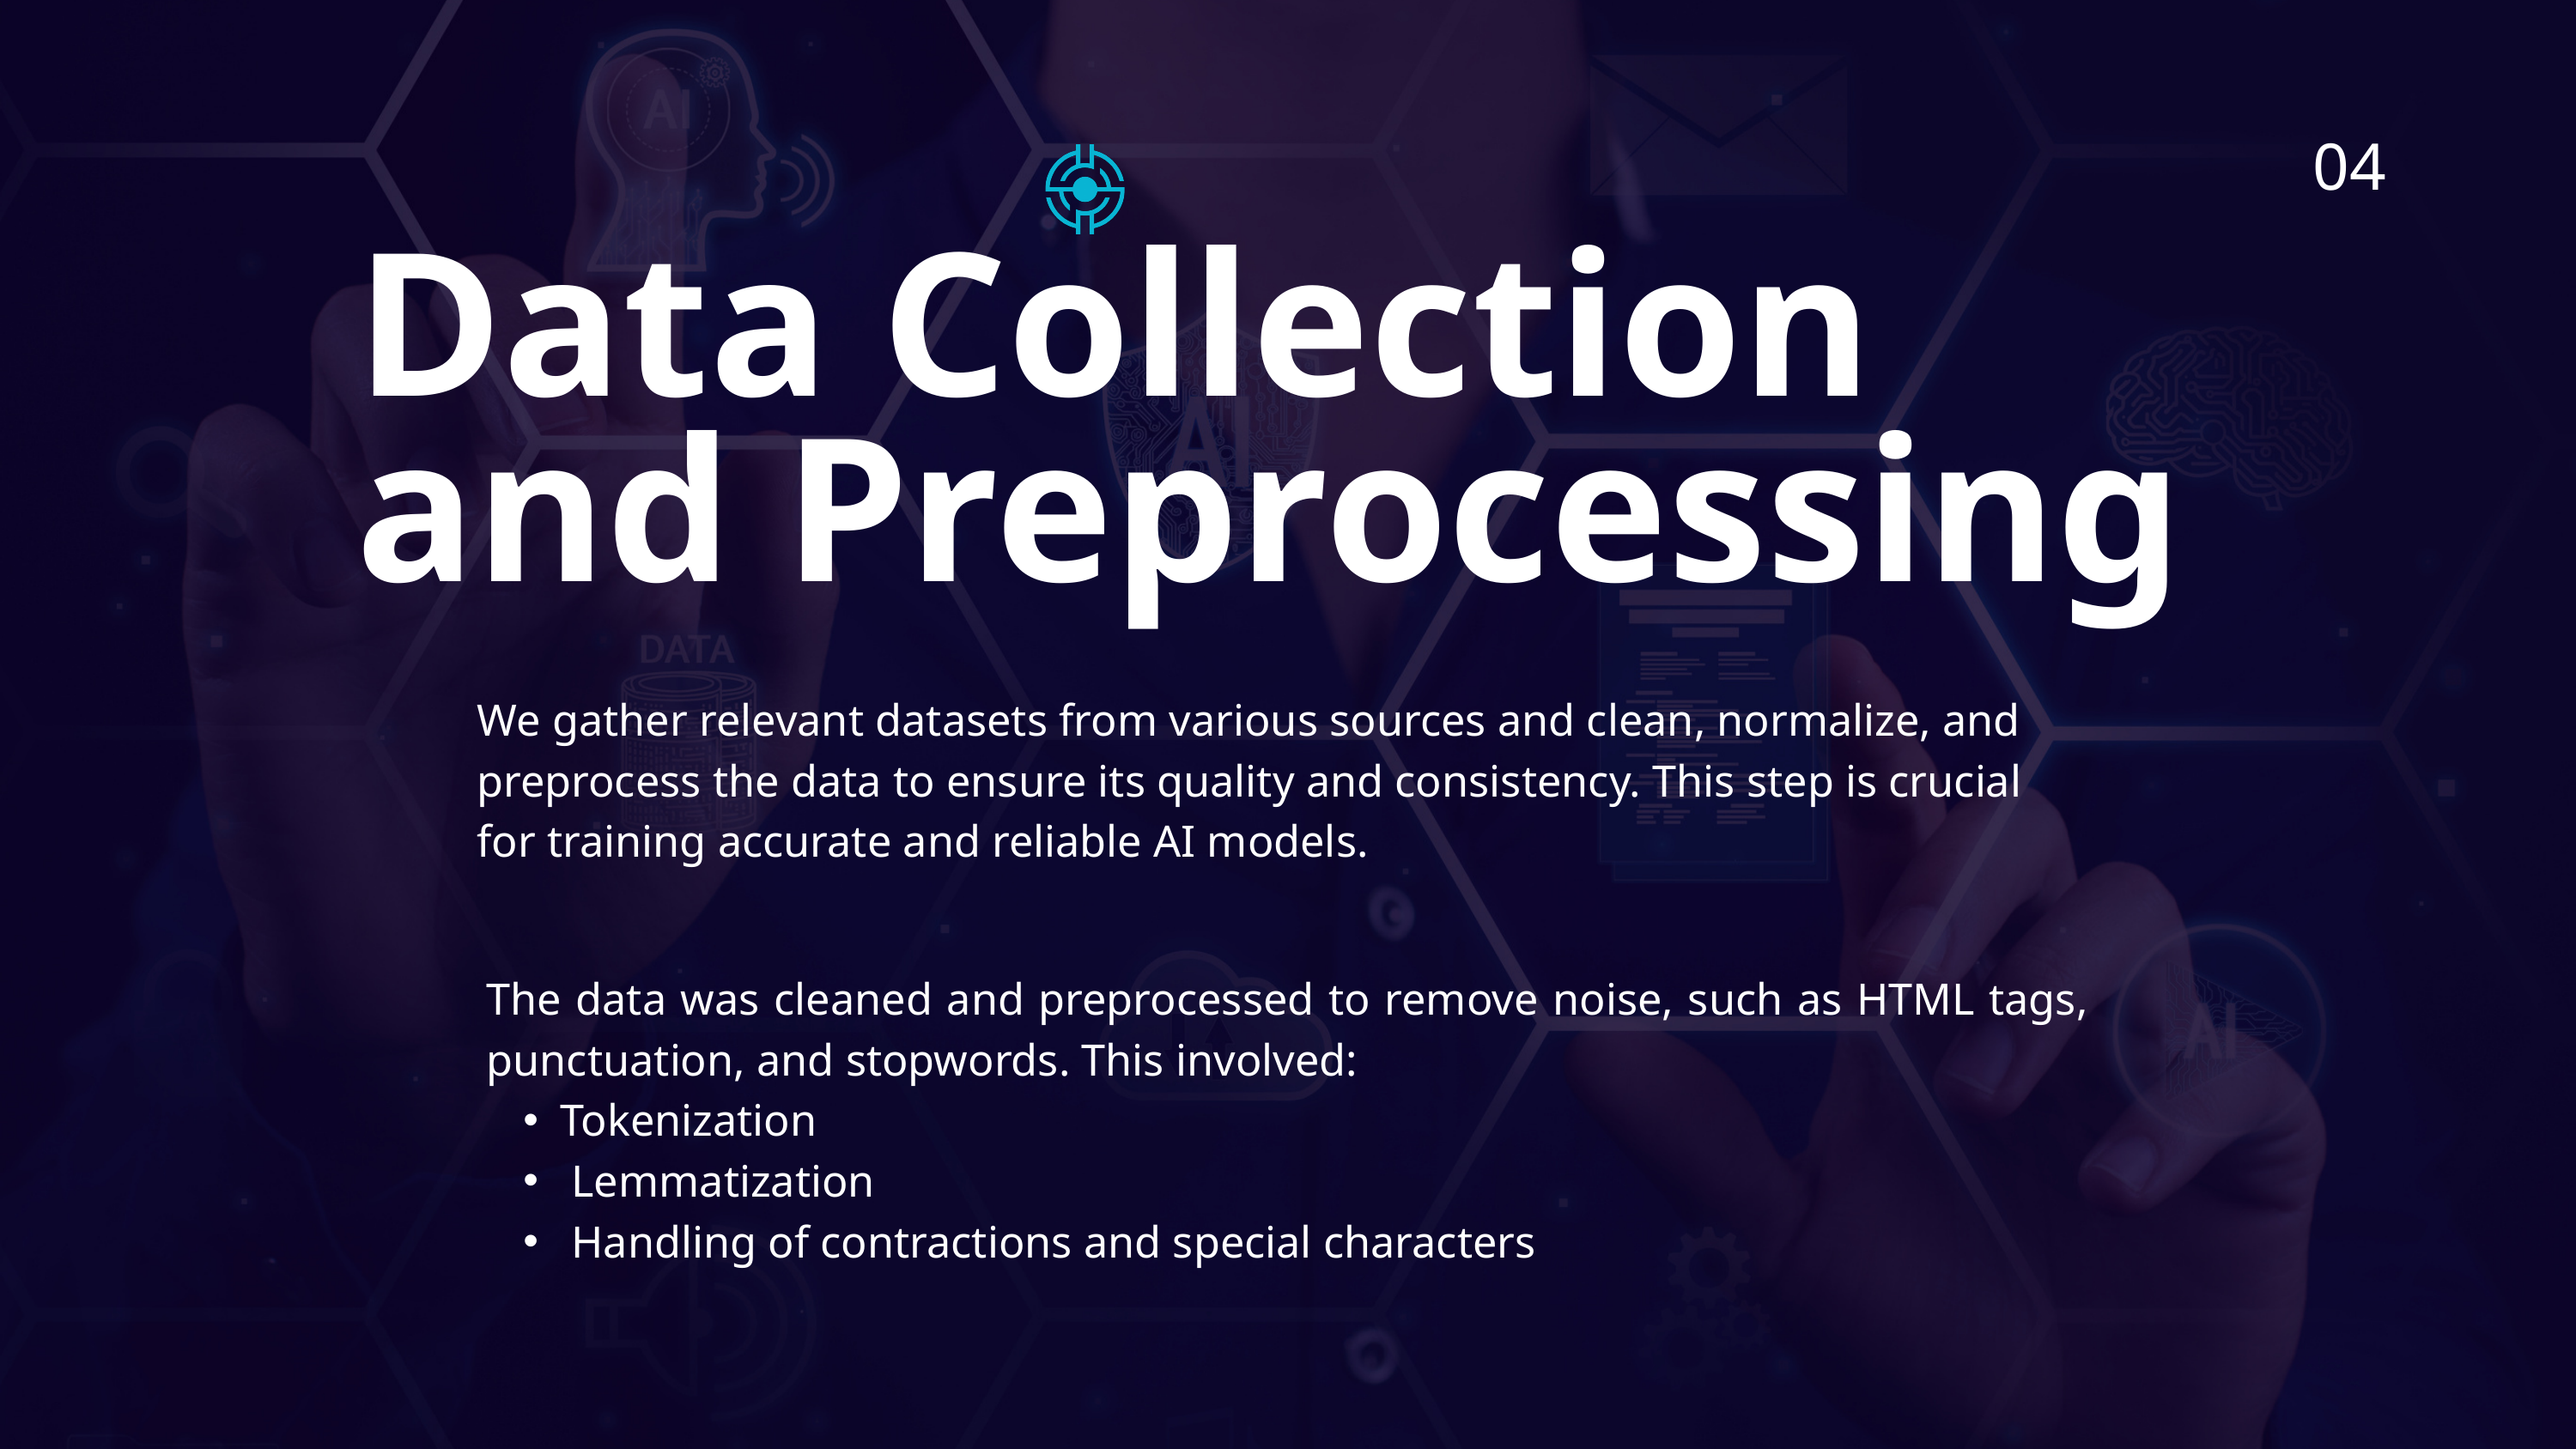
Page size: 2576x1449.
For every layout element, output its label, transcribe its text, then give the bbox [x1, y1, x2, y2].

text_box Data Collection and Preprocessing [355, 251, 2221, 621]
text_box The data was cleaned and preprocessed to remove noise, such as HTML tags, punctuation, and stopwords. This involved: Tokenization Lemmatization Handling of contractions and special characters [486, 963, 2090, 1327]
text_box We gather relevant datasets from various sources and clean, normalize, and preprocess the data to ensure its quality and consistency. This step is crucial for training accurate and reliable AI models. [477, 684, 2081, 866]
text_box 04 [2312, 112, 2452, 203]
text_box [0, 0, 2576, 1449]
text_box [1045, 144, 1125, 234]
